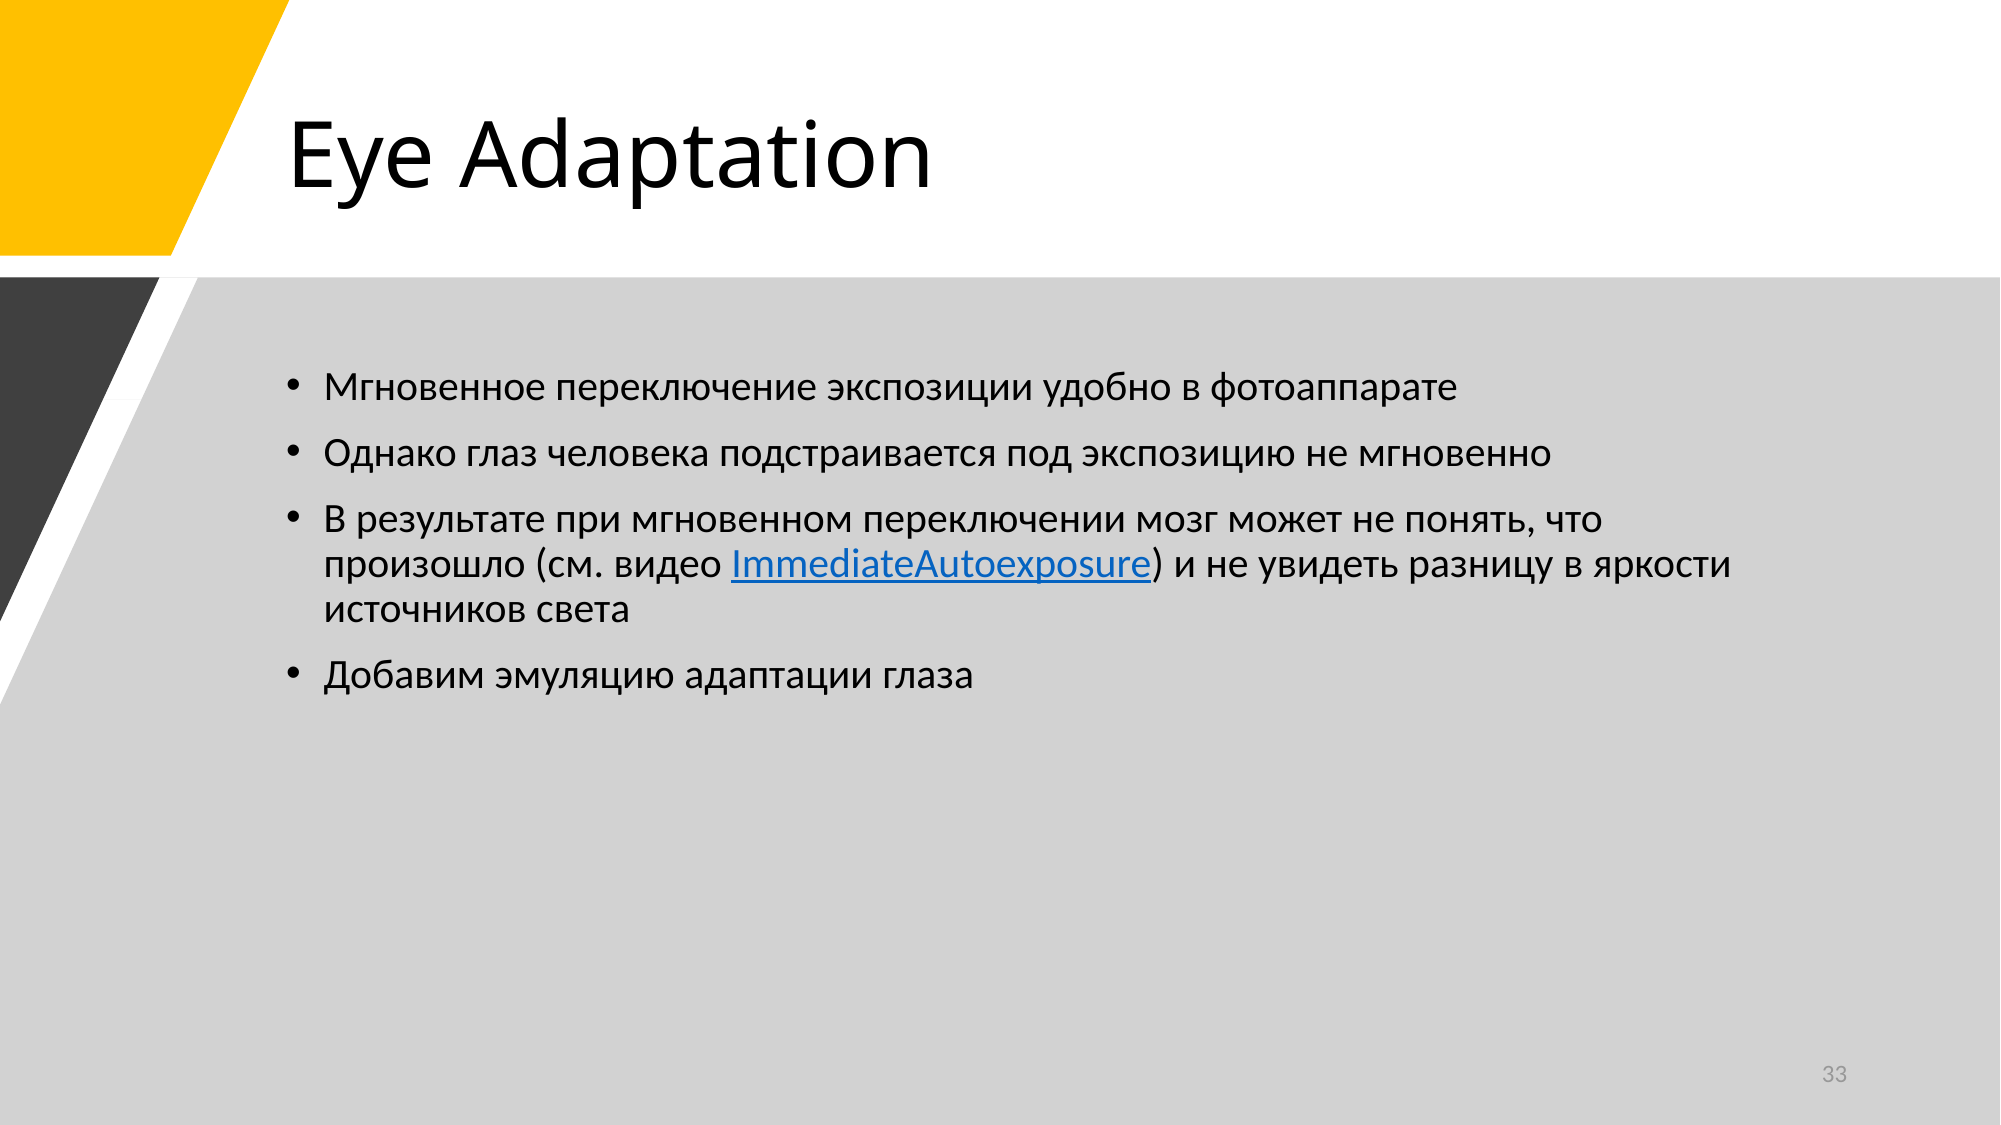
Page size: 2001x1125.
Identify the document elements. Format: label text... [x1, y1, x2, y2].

text_box [0, 276, 2000, 1125]
text_box [0, 0, 291, 257]
slide_number 33 [1412, 1042, 1863, 1103]
list Мгновенное переключение экспозиции удобно в фотоаппарате Однако глаз человека подстраивается под экспозицию не мгновенно В результате при мгновенном переключении мозг может не понять, что произошло (см. видео ImmediateAutoexposure) и не увидеть разницу в яркости источников света Добавим эмуляцию адаптации глаза [271, 356, 1808, 1043]
title Eye Adaptation [271, 60, 1808, 255]
text_box [0, 276, 162, 622]
